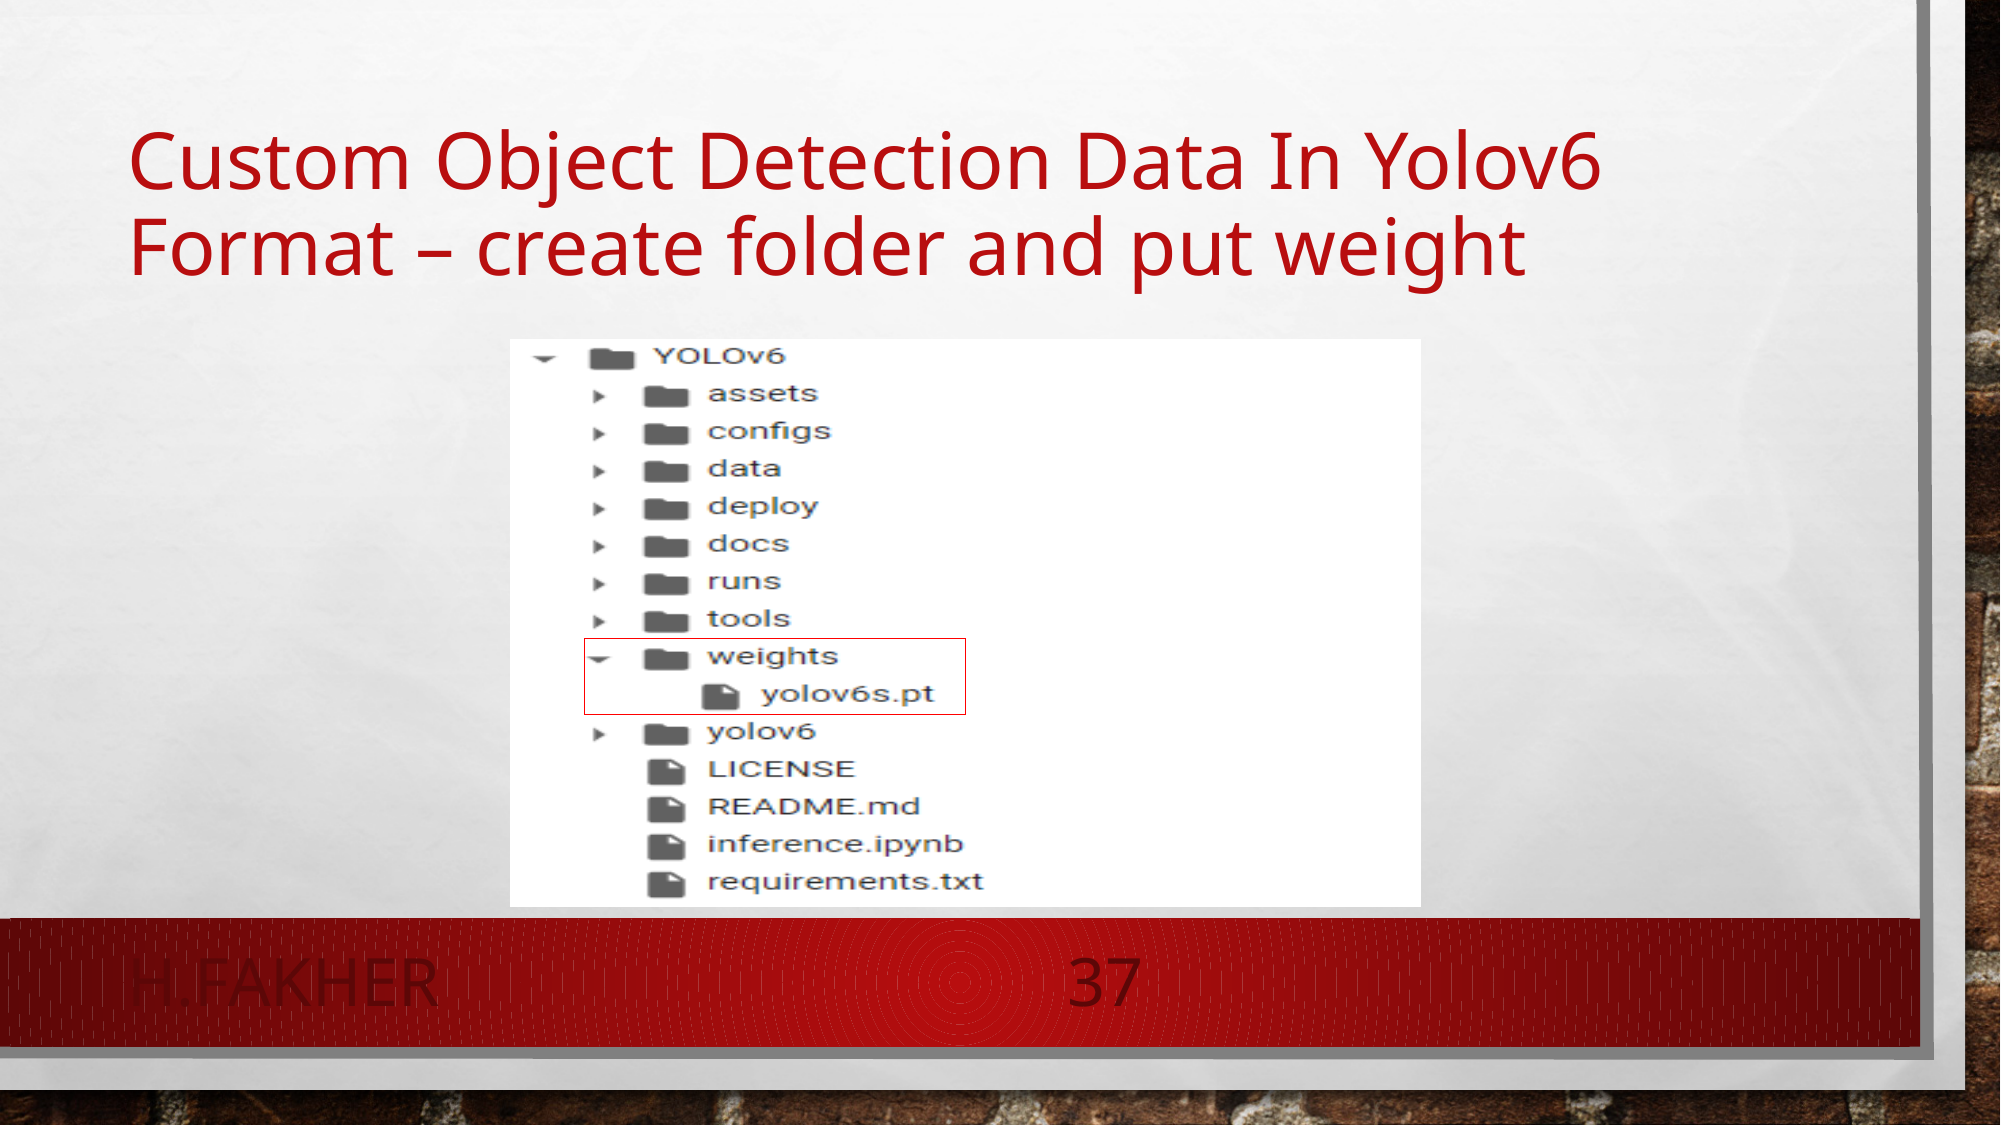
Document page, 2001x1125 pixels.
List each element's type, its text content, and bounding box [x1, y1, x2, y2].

footer H.Fakher [112, 944, 1015, 1027]
title Custom Object Detection Data In Yolov6 Format – create folder and put weight [112, 112, 1818, 302]
slide_number 37 [1031, 944, 1181, 1027]
picture [0, 0, 2000, 1125]
picture [509, 339, 1421, 907]
